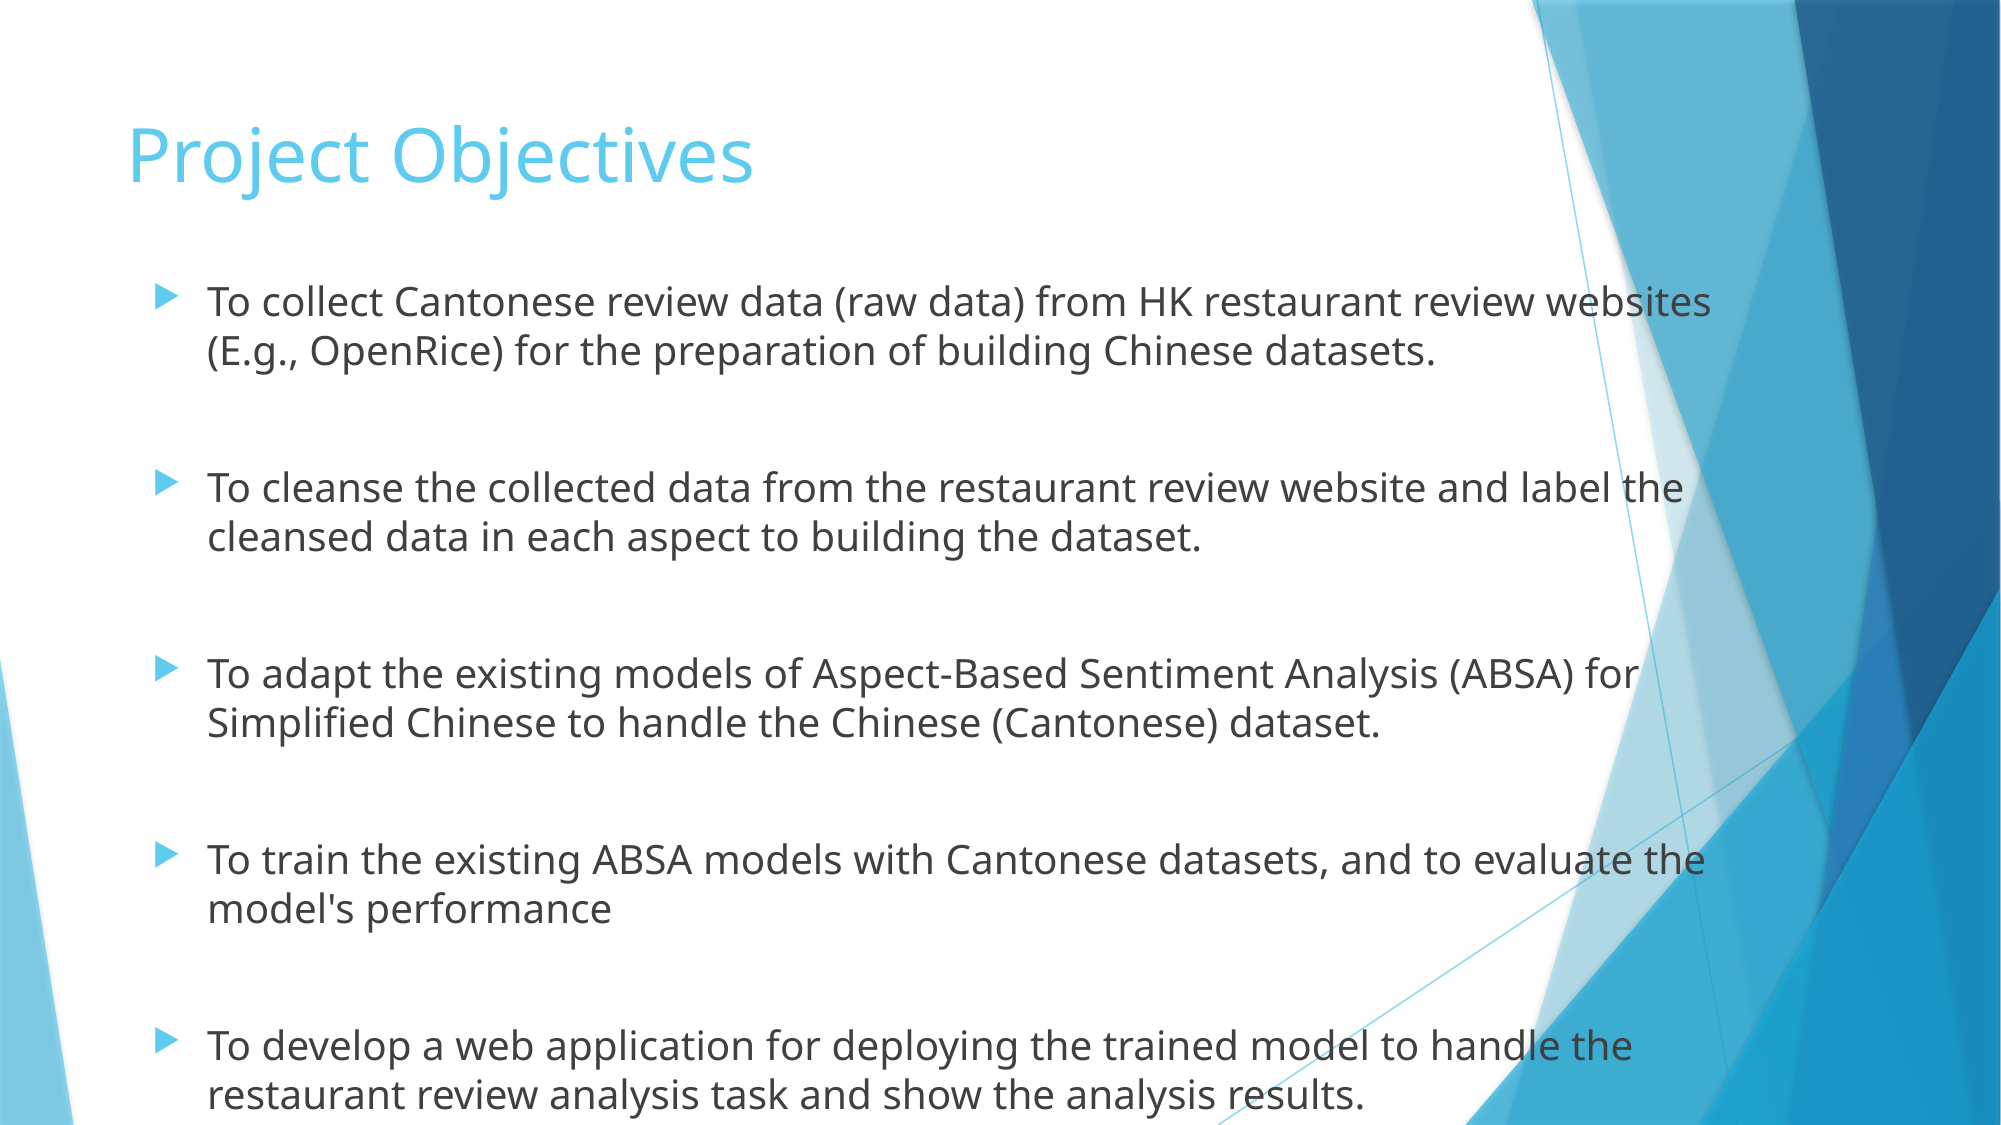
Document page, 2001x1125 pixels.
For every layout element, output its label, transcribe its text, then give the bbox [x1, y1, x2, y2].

title Project Objectives [111, 99, 1522, 317]
list To collect Cantonese review data (raw data) from HK restaurant review websites (E.g., OpenRice) for the preparation of building Chinese datasets. To cleanse the collected data from the restaurant review website and label the cleansed data in each aspect to building the dataset. To adapt the existing models of Aspect-Based Sentiment Analysis (ABSA) for Simplified Chinese to handle the Chinese (Cantonese) dataset. To train the existing ABSA models with Cantonese datasets, and to evaluate the model's performance To develop a web application for deploying the trained model to handle the restaurant review analysis task and show the analysis results. [137, 268, 1745, 1125]
